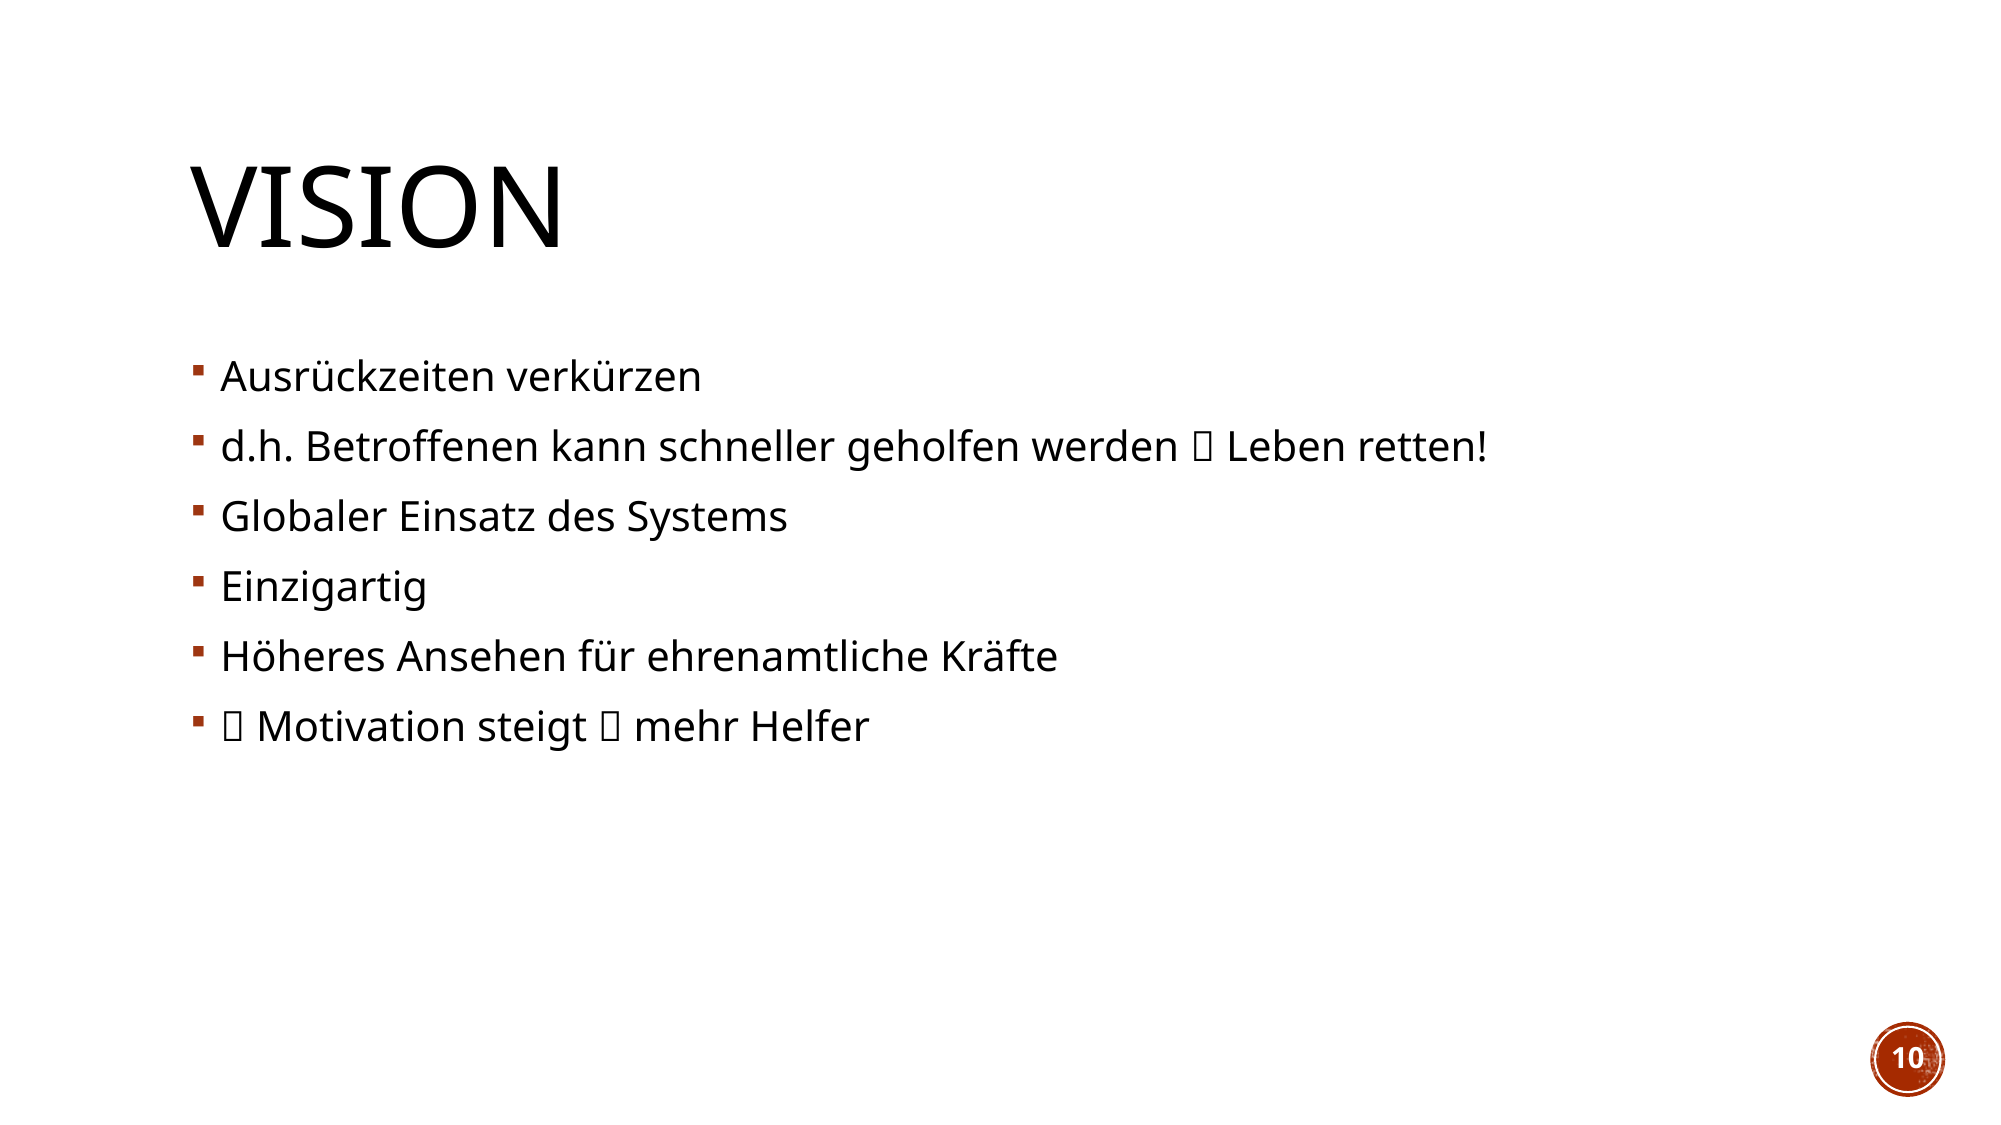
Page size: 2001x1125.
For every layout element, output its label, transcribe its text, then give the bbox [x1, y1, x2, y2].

title Vision [175, 79, 1826, 344]
list Ausrückzeiten verkürzen d.h. Betroffenen kann schneller geholfen werden  Leben retten! Globaler Einsatz des Systems Einzigartig Höheres Ansehen für ehrenamtliche Kräfte  Motivation steigt  mehr Helfer [175, 348, 1826, 1013]
slide_number 10 [1855, 1028, 1961, 1089]
